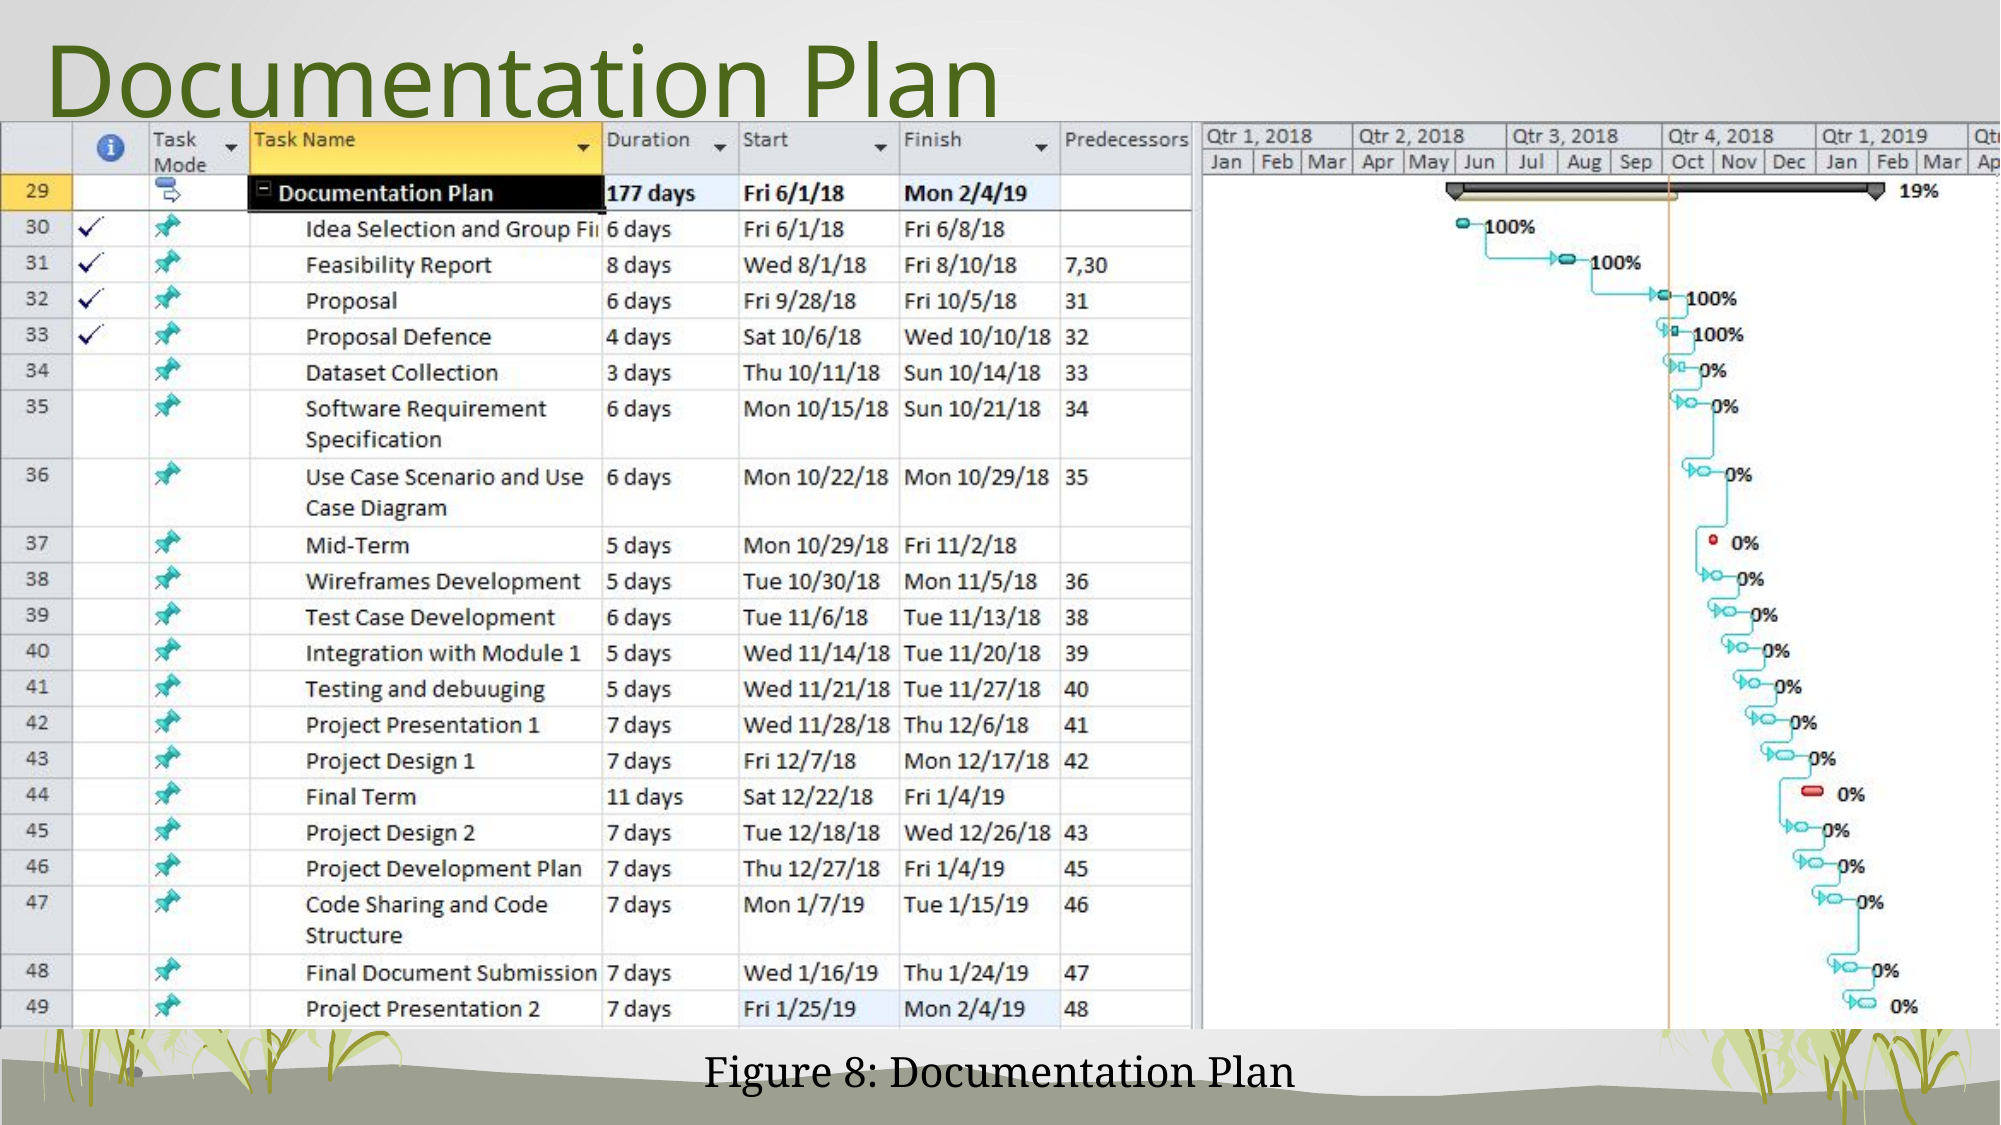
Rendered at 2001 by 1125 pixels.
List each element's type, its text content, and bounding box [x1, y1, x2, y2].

text_box Figure 8: Documentation Plan [484, 1040, 1516, 1113]
picture [0, 120, 2000, 1030]
title Documentation Plan [28, 0, 1516, 119]
